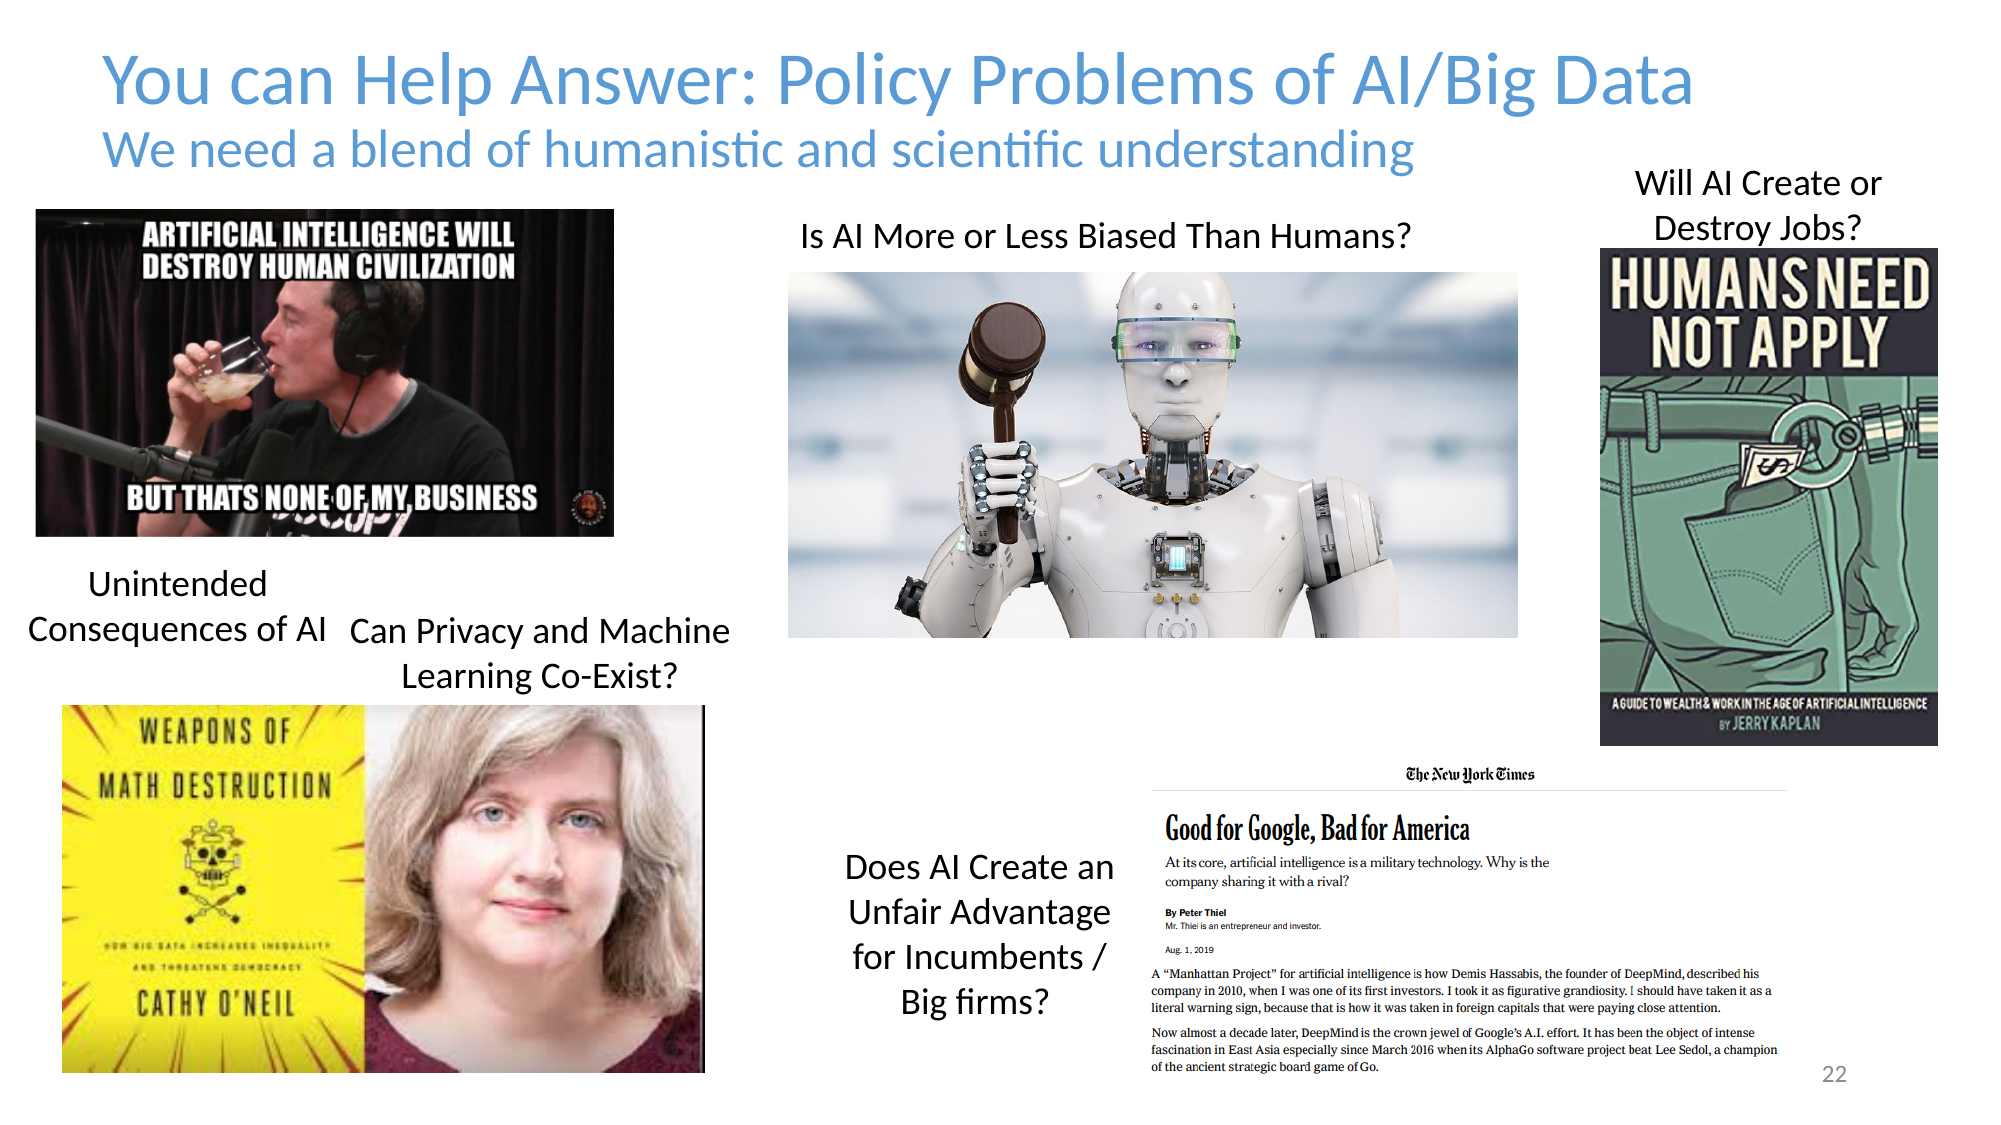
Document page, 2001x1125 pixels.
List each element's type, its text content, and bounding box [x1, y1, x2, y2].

text_box Can Privacy and Machine Learning Co-Exist? [293, 599, 788, 704]
text_box Is AI More or Less Biased Than Humans? [784, 203, 1429, 264]
text_box Will AI Create or Destroy Jobs? [1570, 150, 1947, 256]
text_box Unintended Consequences of AI [0, 551, 382, 657]
text_box Does AI Create an Unfair Advantage for Incumbents / Big firms? [815, 834, 1138, 1030]
picture [62, 704, 705, 1073]
slide_number ‹#› [1412, 1042, 1863, 1103]
picture [35, 209, 615, 540]
picture [1143, 247, 1938, 1077]
picture [788, 272, 1518, 638]
text_box You can Help Answer: Policy Problems of AI/Big Data We need a blend of humanistic and scientific understanding [87, 21, 1794, 198]
